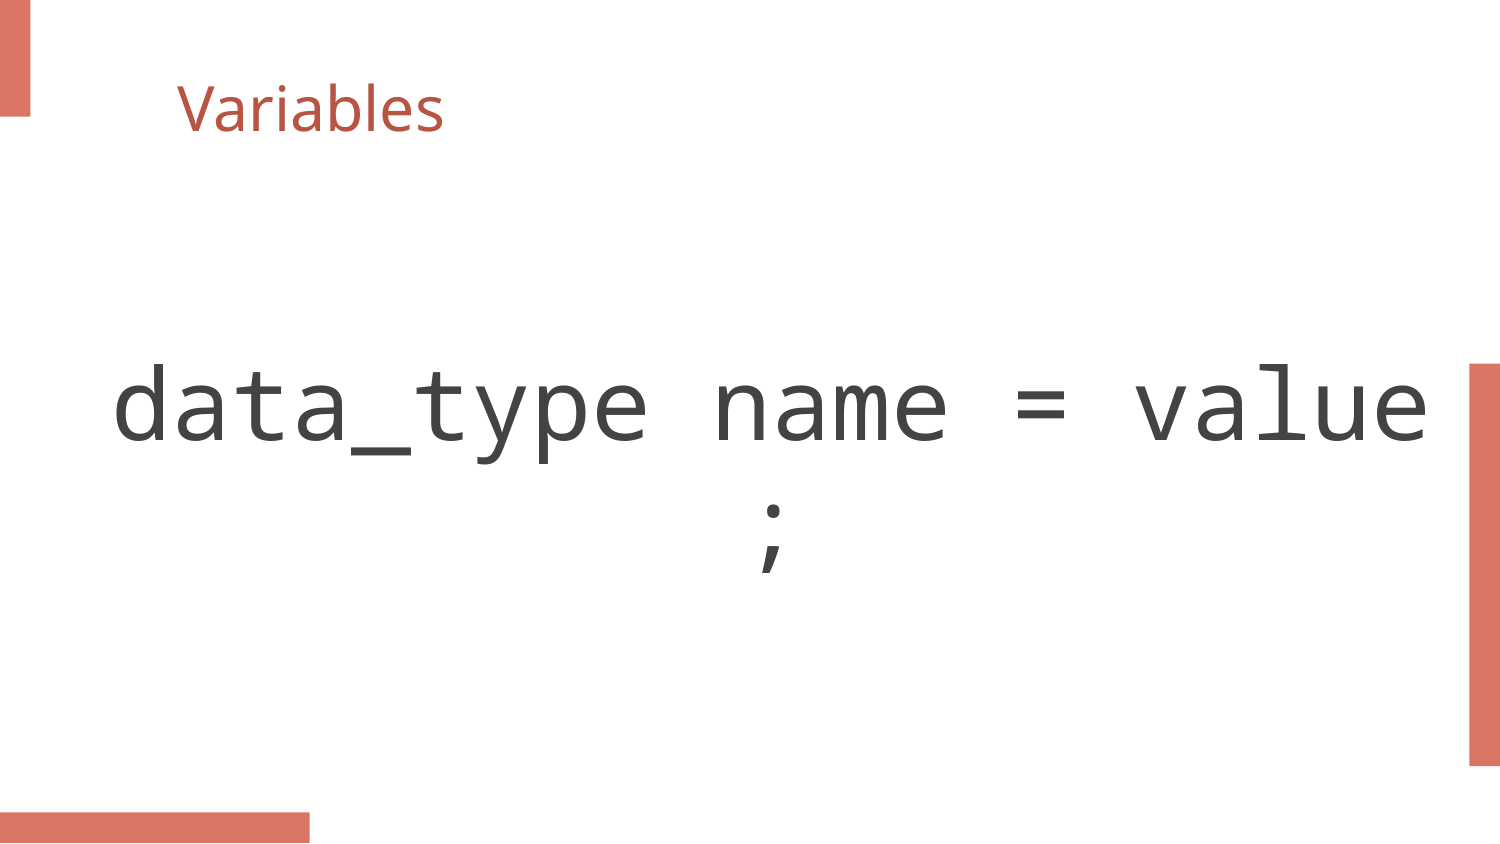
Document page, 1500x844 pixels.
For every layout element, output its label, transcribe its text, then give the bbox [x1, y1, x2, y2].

list Variables [0, 65, 697, 149]
subtitle data_type name = value ; [80, 180, 1464, 728]
